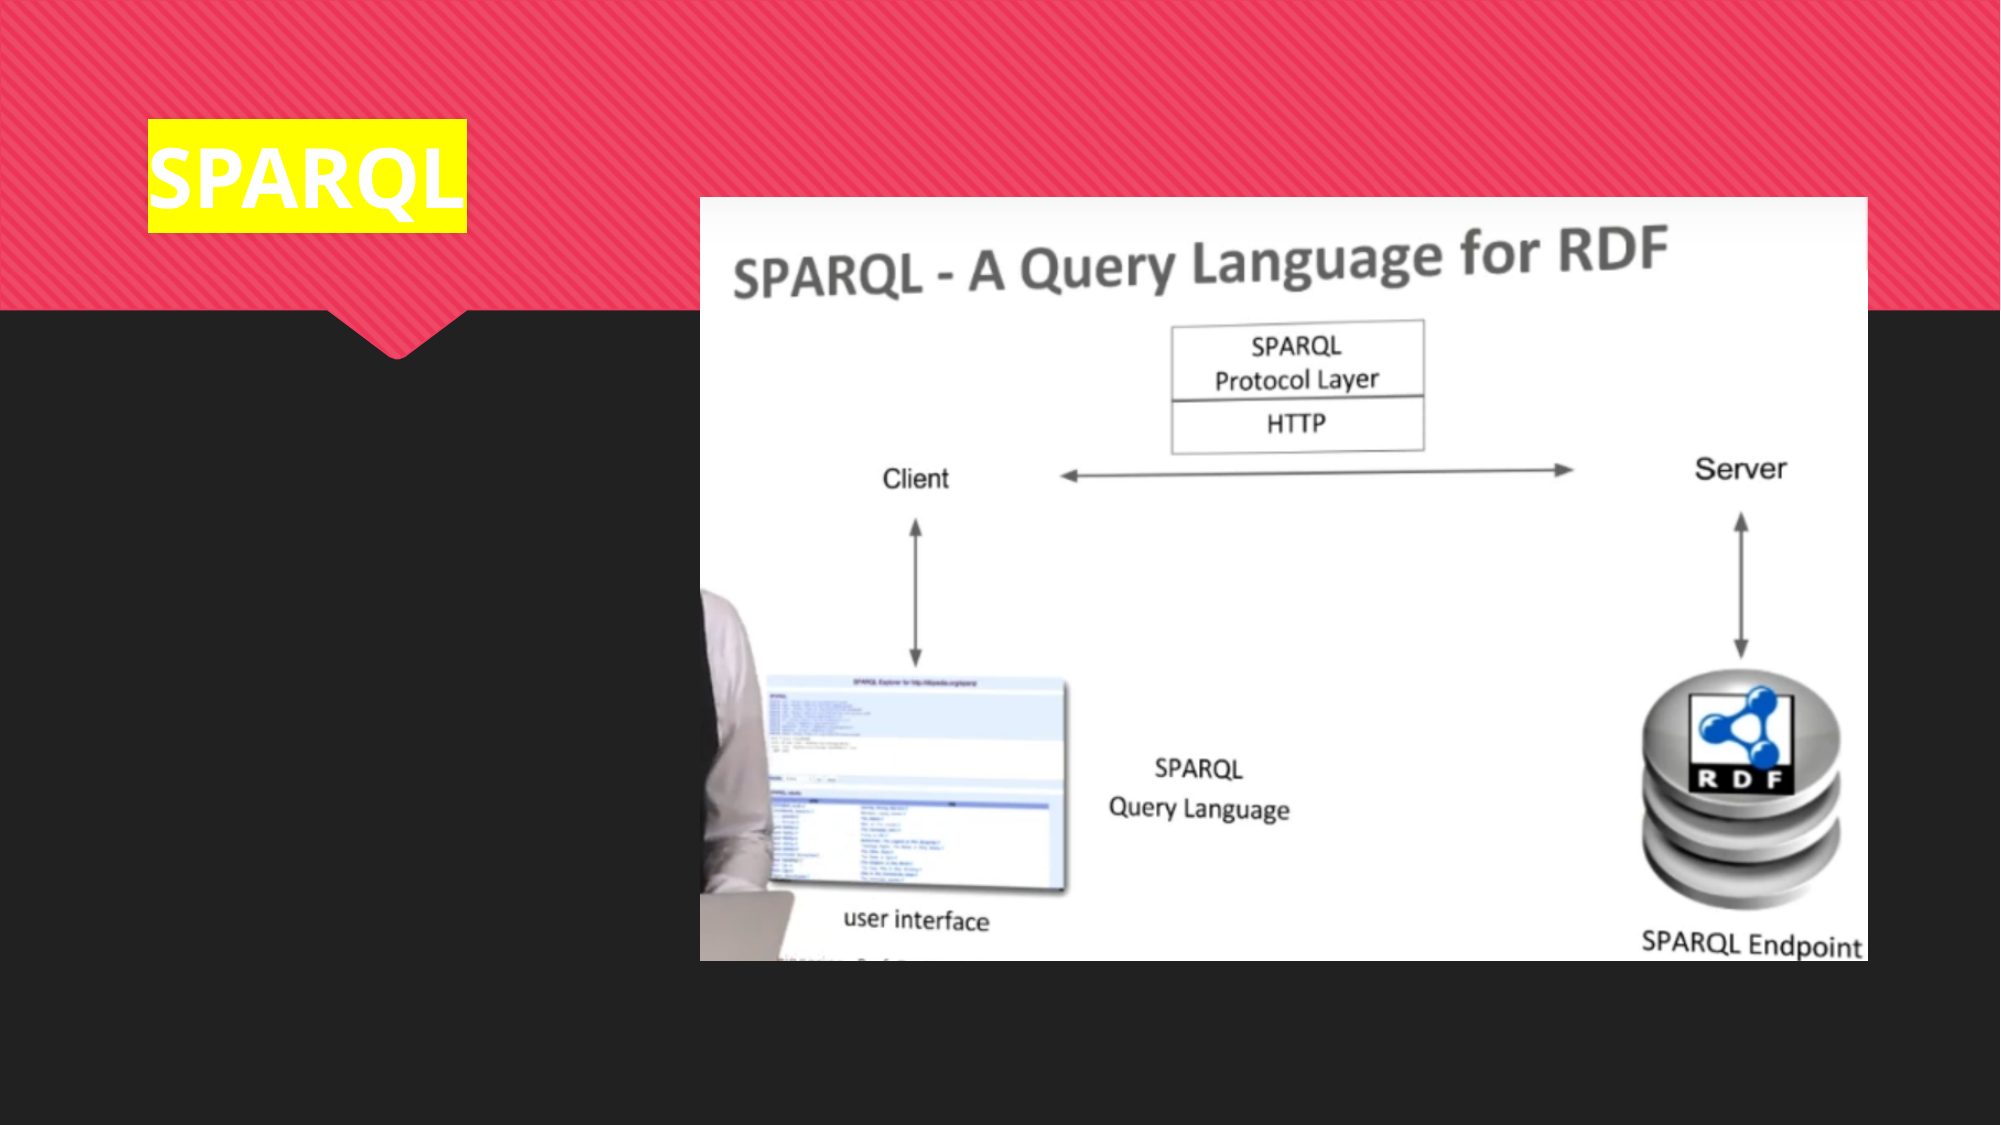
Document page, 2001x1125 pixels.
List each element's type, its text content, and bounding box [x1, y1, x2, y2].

picture [700, 197, 1868, 962]
title SPARQL [132, 73, 1868, 233]
